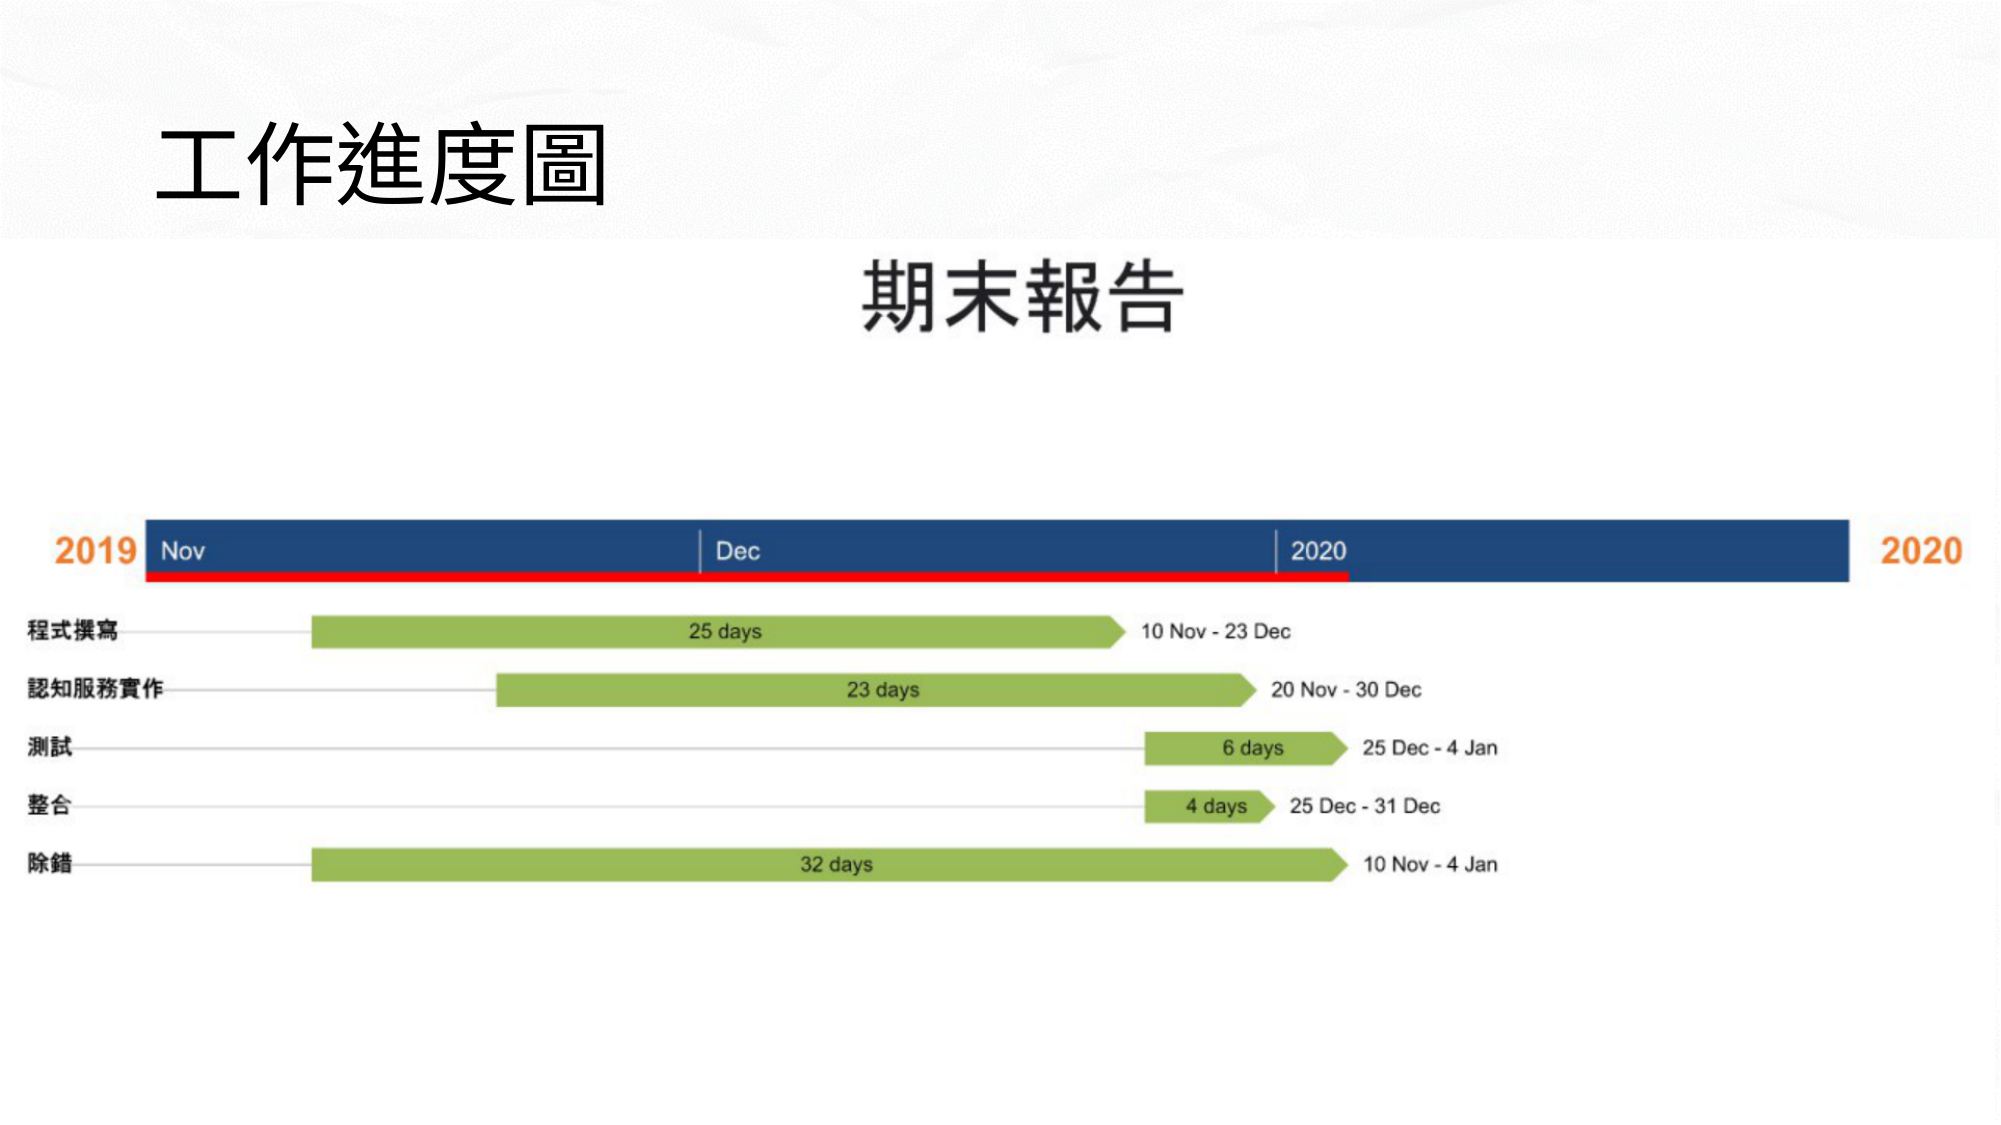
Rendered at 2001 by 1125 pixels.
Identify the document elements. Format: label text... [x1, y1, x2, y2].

title 工作進度圖 [137, 59, 1863, 239]
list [0, 239, 1995, 1125]
